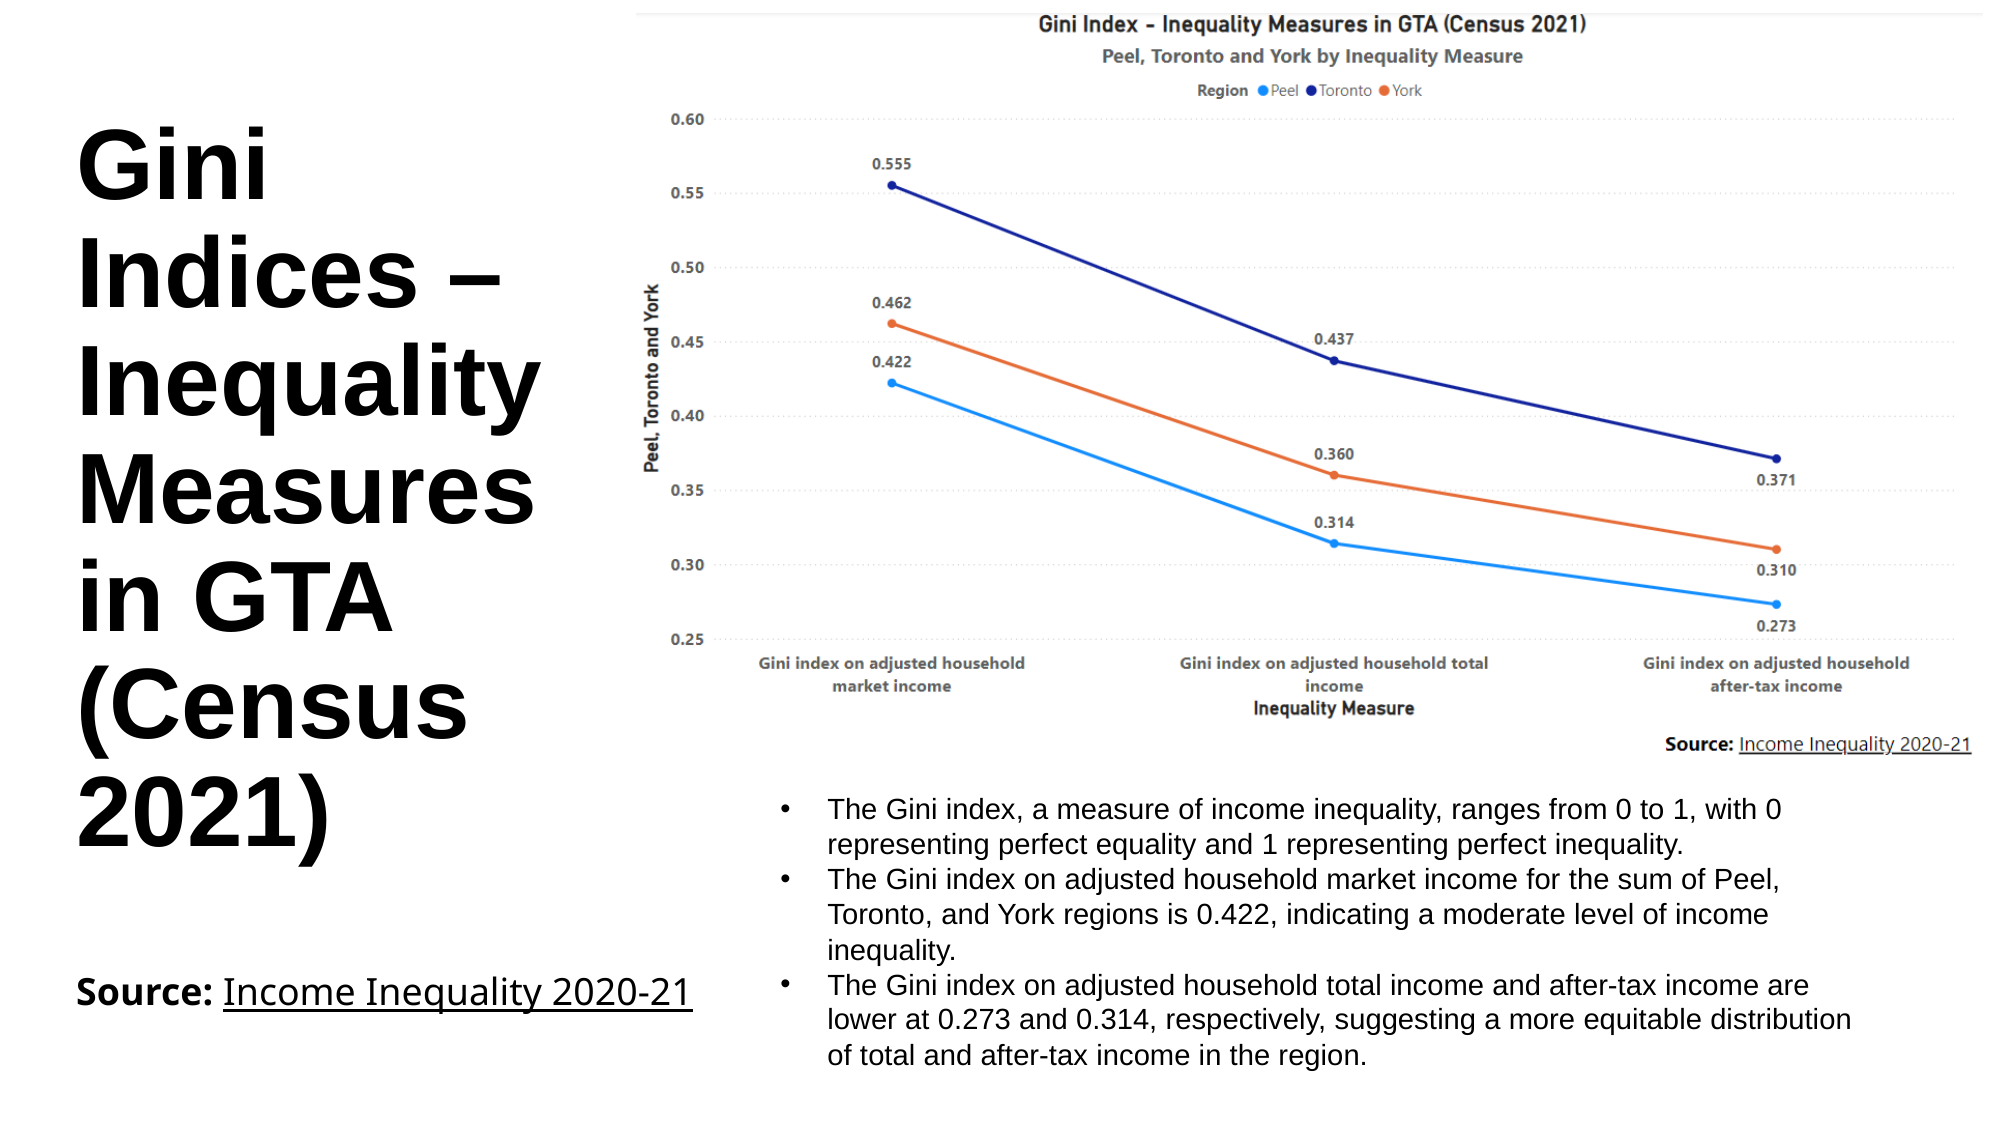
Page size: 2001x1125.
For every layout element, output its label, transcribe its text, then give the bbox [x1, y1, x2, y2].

text_box The Gini index, a measure of income inequality, ranges from 0 to 1, with 0 representing perfect equality and 1 representing perfect inequality. The Gini index on adjusted household market income for the sum of Peel, Toronto, and York regions is 0.422, indicating a moderate level of income inequality. The Gini index on adjusted household total income and after-tax income are lower at 0.273 and 0.314, respectively, suggesting a more equitable distribution of total and after-tax income in the region. [765, 782, 1897, 1090]
picture [635, 13, 1983, 760]
text_box Source: Income Inequality 2020-21 [61, 960, 1062, 1027]
title Gini Indices – Inequality Measures in GTA (Census 2021) [61, 105, 637, 877]
